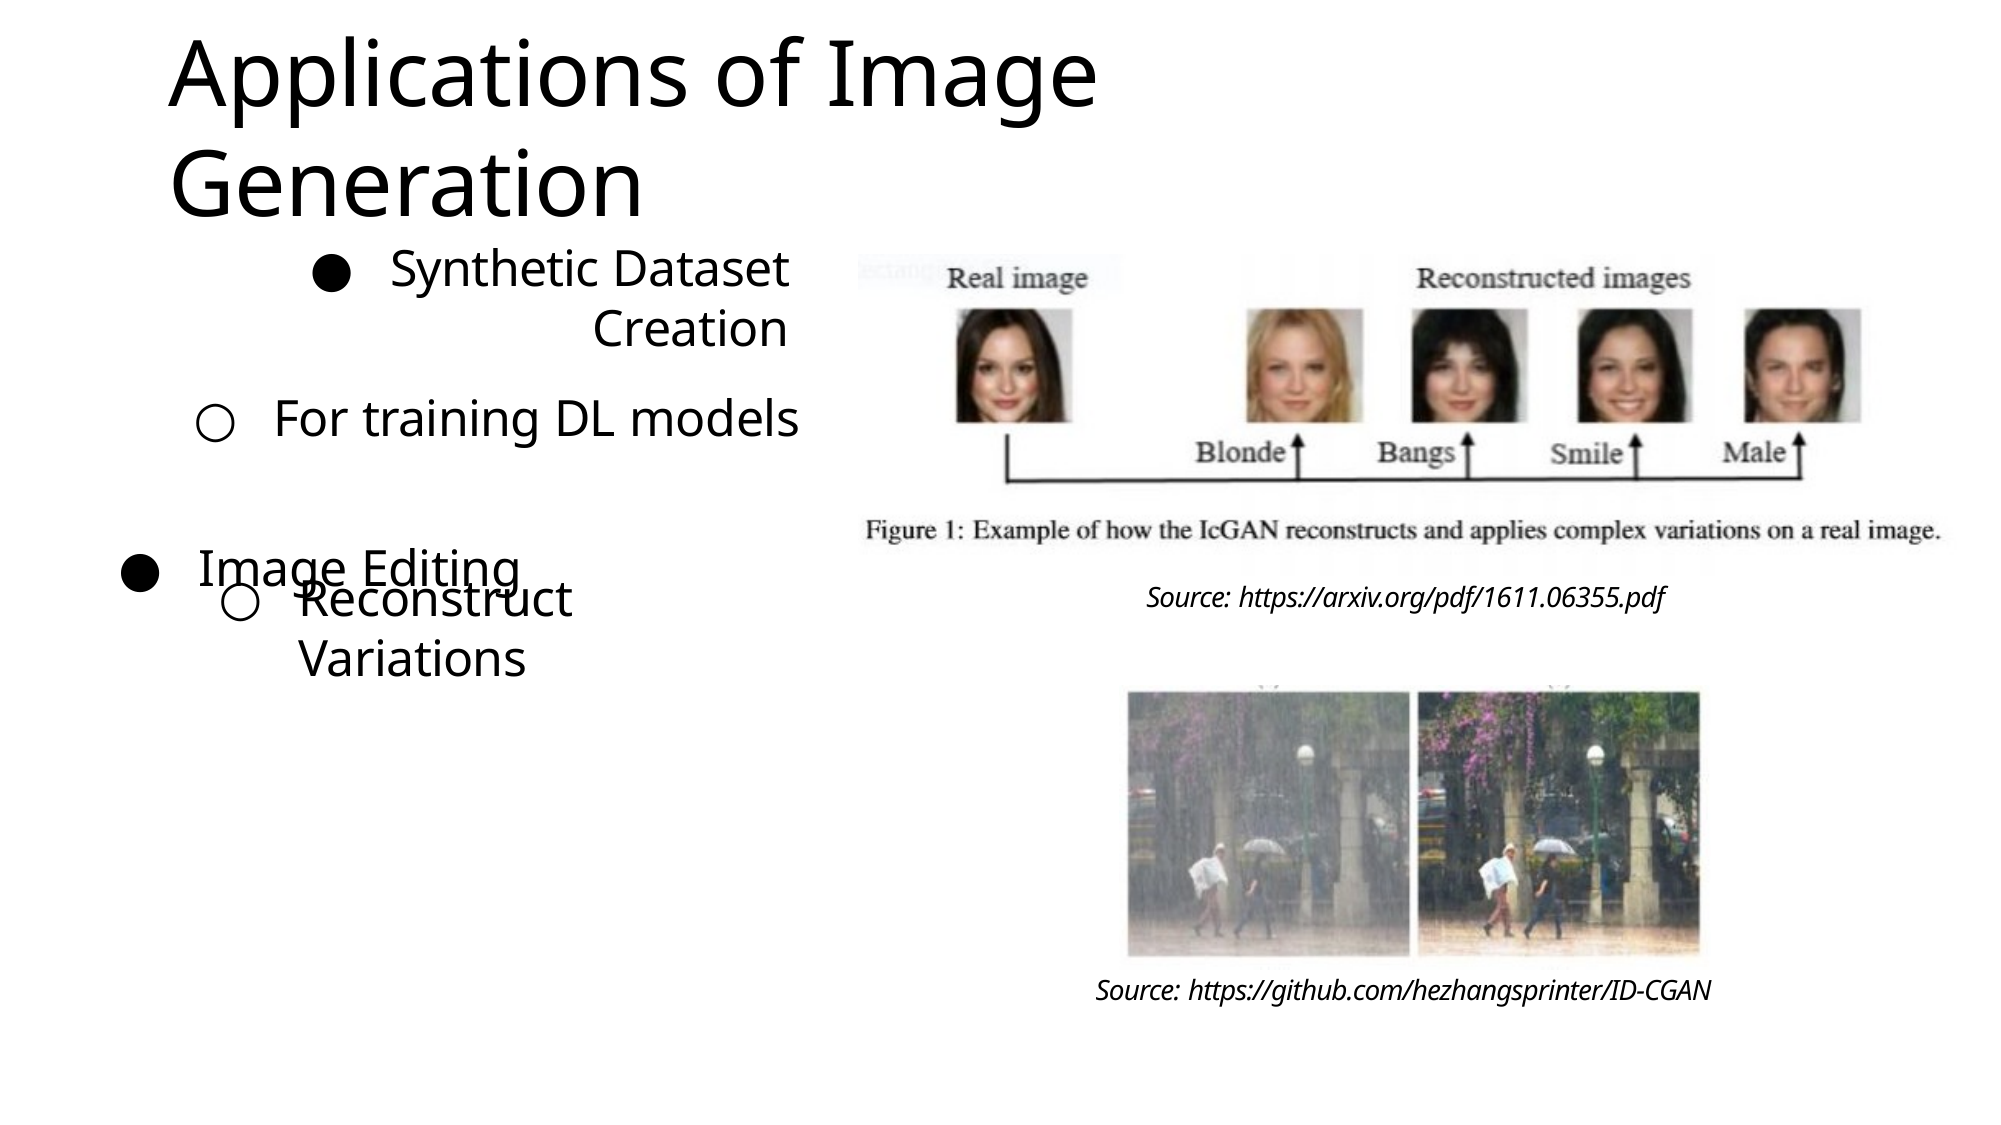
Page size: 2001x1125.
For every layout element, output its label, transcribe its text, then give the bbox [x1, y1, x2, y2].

picture [858, 254, 1957, 576]
text_box Reconstruct Variations [215, 563, 806, 687]
text_box Synthetic Dataset Creation For training DL models Image Editing [115, 204, 802, 597]
text_box Source: https://github.com/hezhangsprinter/ID-CGAN [1092, 969, 1745, 1006]
title Applications of Image Generation [166, 11, 1578, 235]
picture [1119, 685, 1711, 970]
text_box Source: https://arxiv.org/pdf/1611.06355.pdf [1143, 577, 1693, 614]
